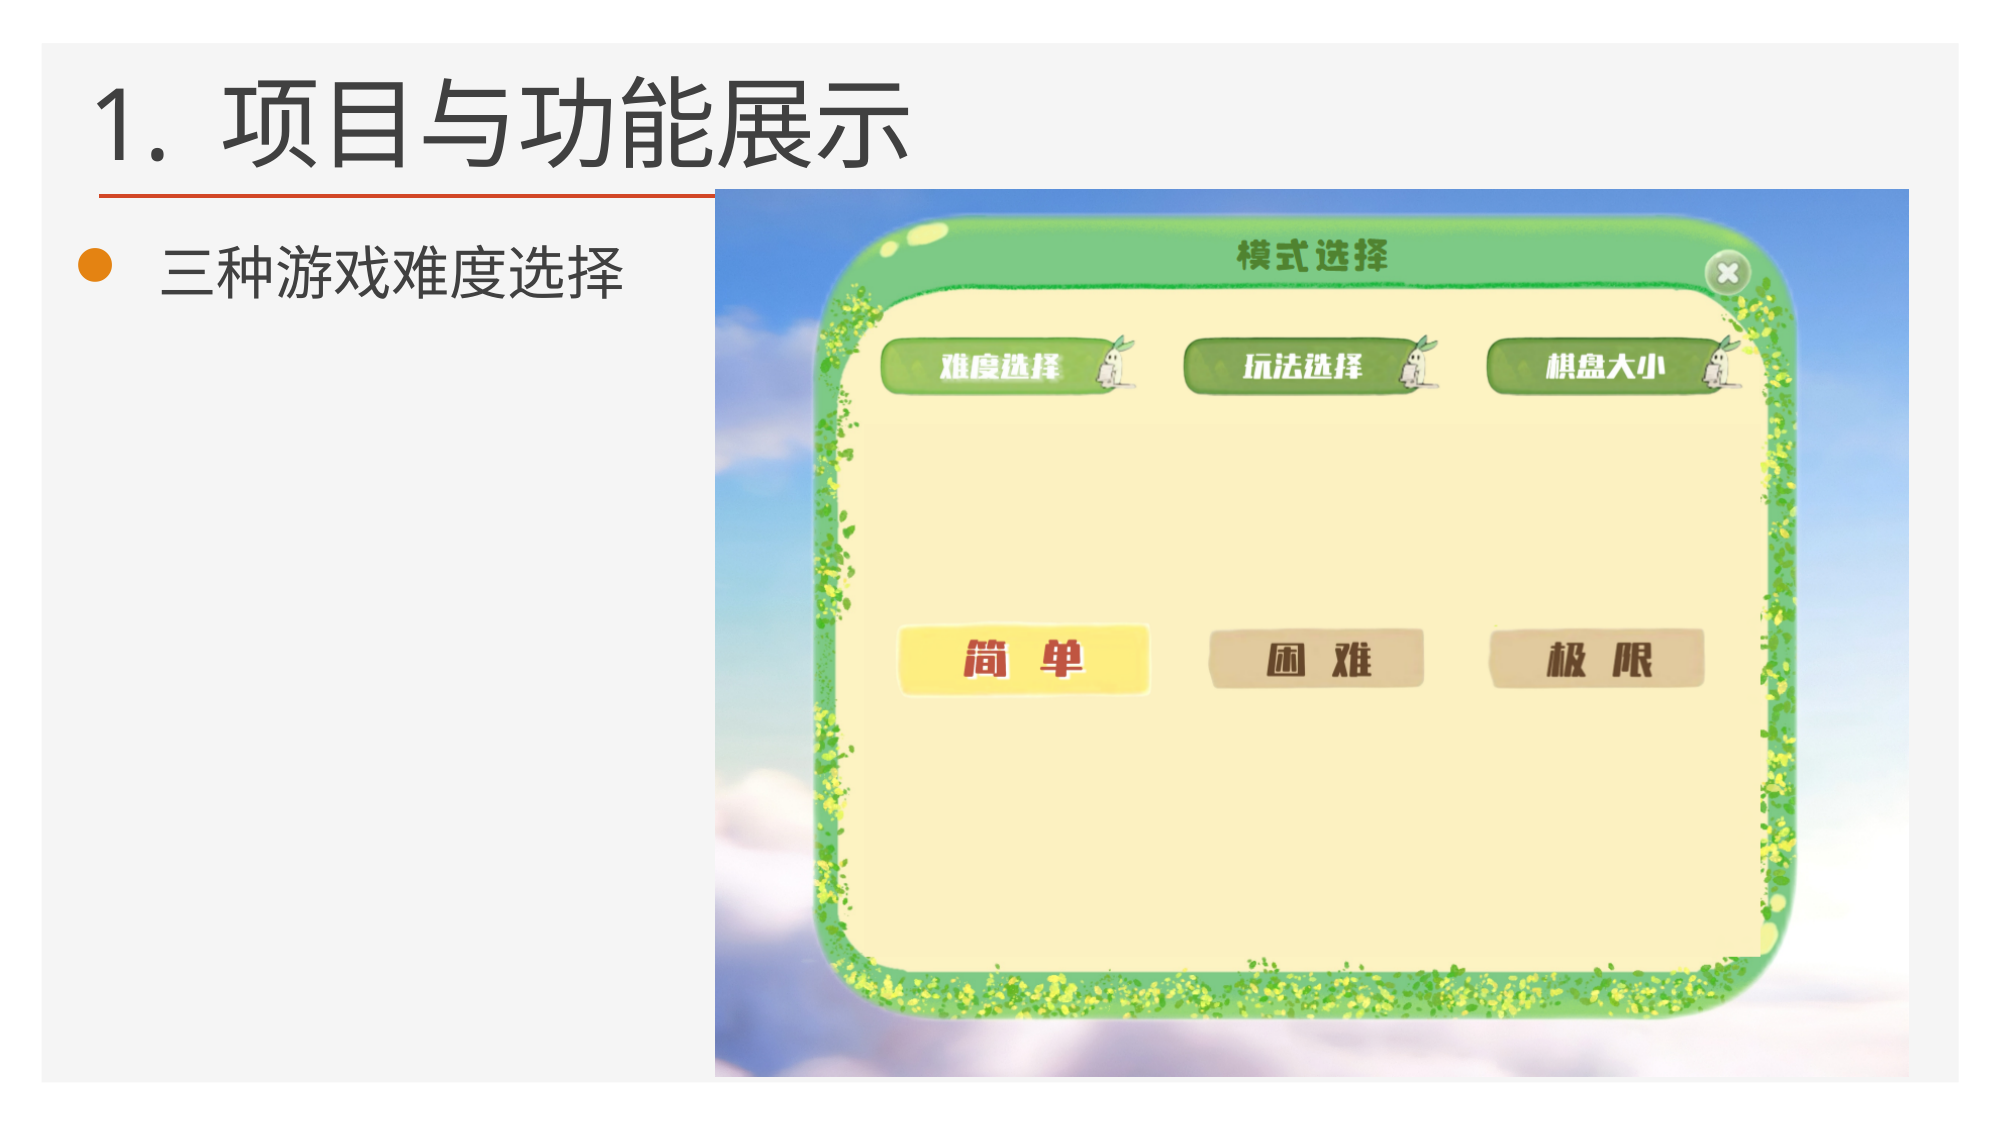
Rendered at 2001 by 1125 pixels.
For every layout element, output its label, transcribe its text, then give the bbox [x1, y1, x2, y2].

text_box 三种游戏难度选择 [58, 237, 715, 408]
text_box 1. 项目与功能展示 [74, 53, 1075, 189]
picture [715, 189, 1909, 1077]
